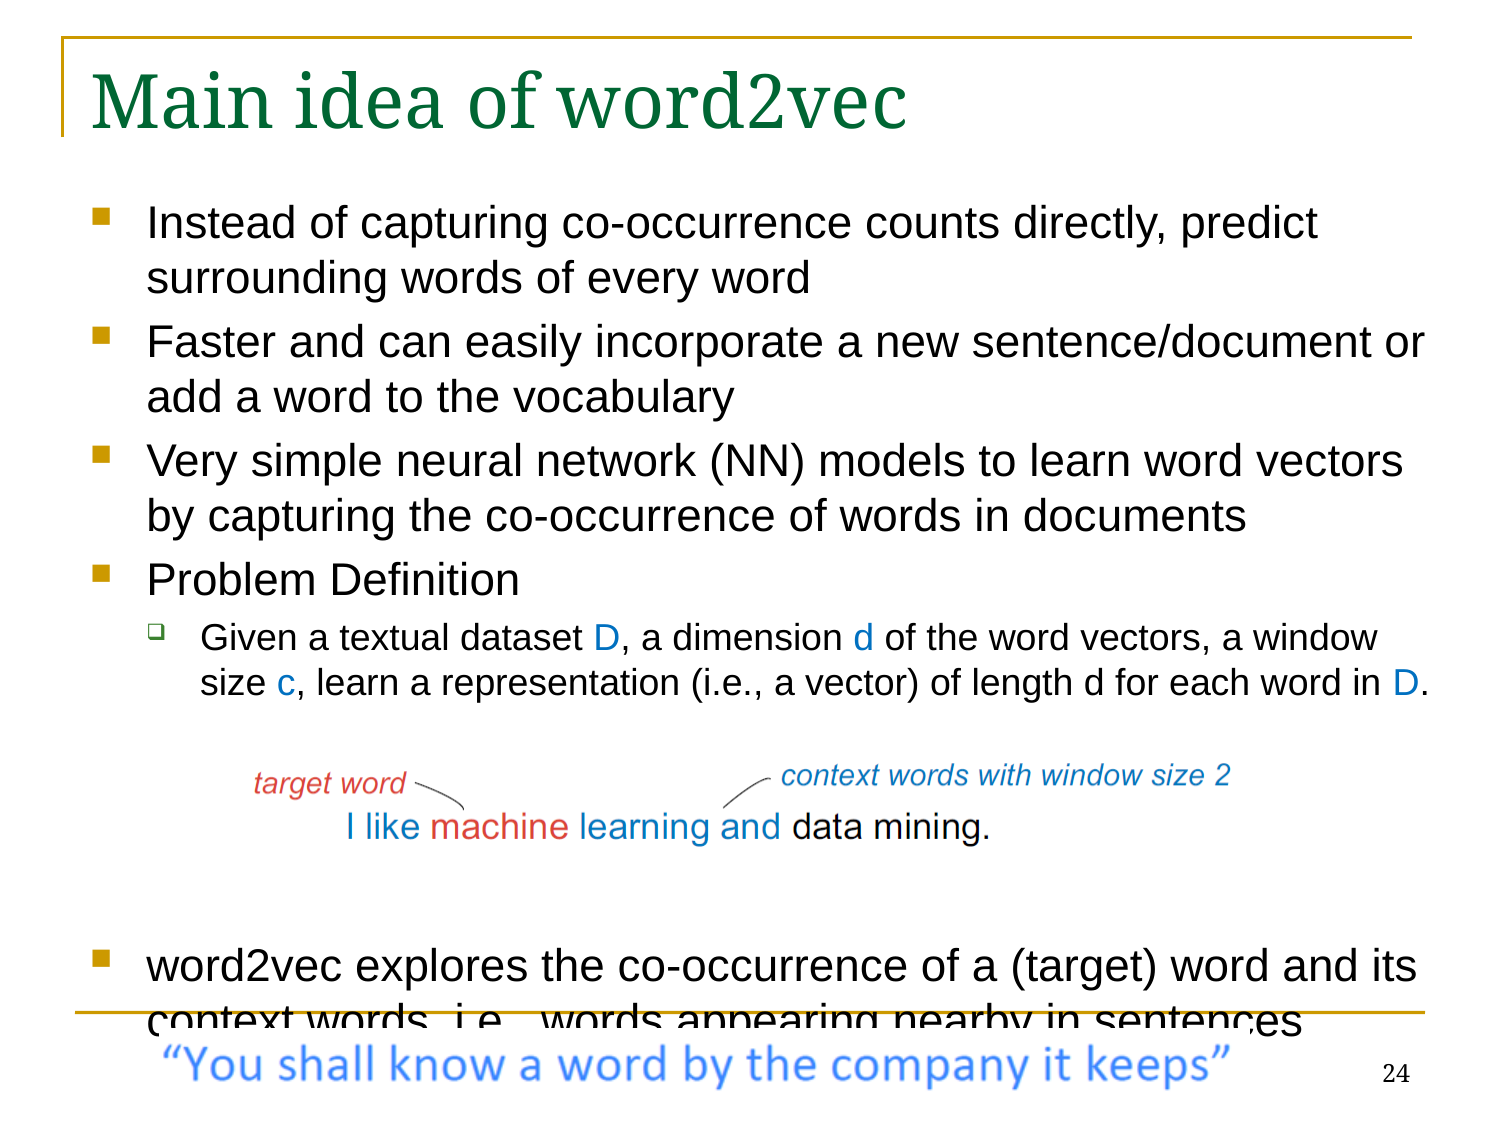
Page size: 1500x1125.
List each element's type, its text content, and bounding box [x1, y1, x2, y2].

list Instead of capturing co-occurrence counts directly, predict surrounding words of every word Faster and can easily incorporate a new sentence/document or add a word to the vocabulary Very simple neural network (NN) models to learn word vectors by capturing the co-occurrence of words in documents Problem Definition Given a textual dataset D, a dimension d of the word vectors, a window size c, learn a representation (i.e., a vector) of length d for each word in D. word2vec explores the co-occurrence of a (target) word and its context words, i.e., words appearing nearby in sentences [75, 185, 1447, 1006]
slide_number 24 [1074, 1023, 1426, 1100]
picture [158, 1028, 1251, 1100]
picture [241, 747, 1241, 853]
title Main idea of word2vec [75, 45, 1425, 185]
